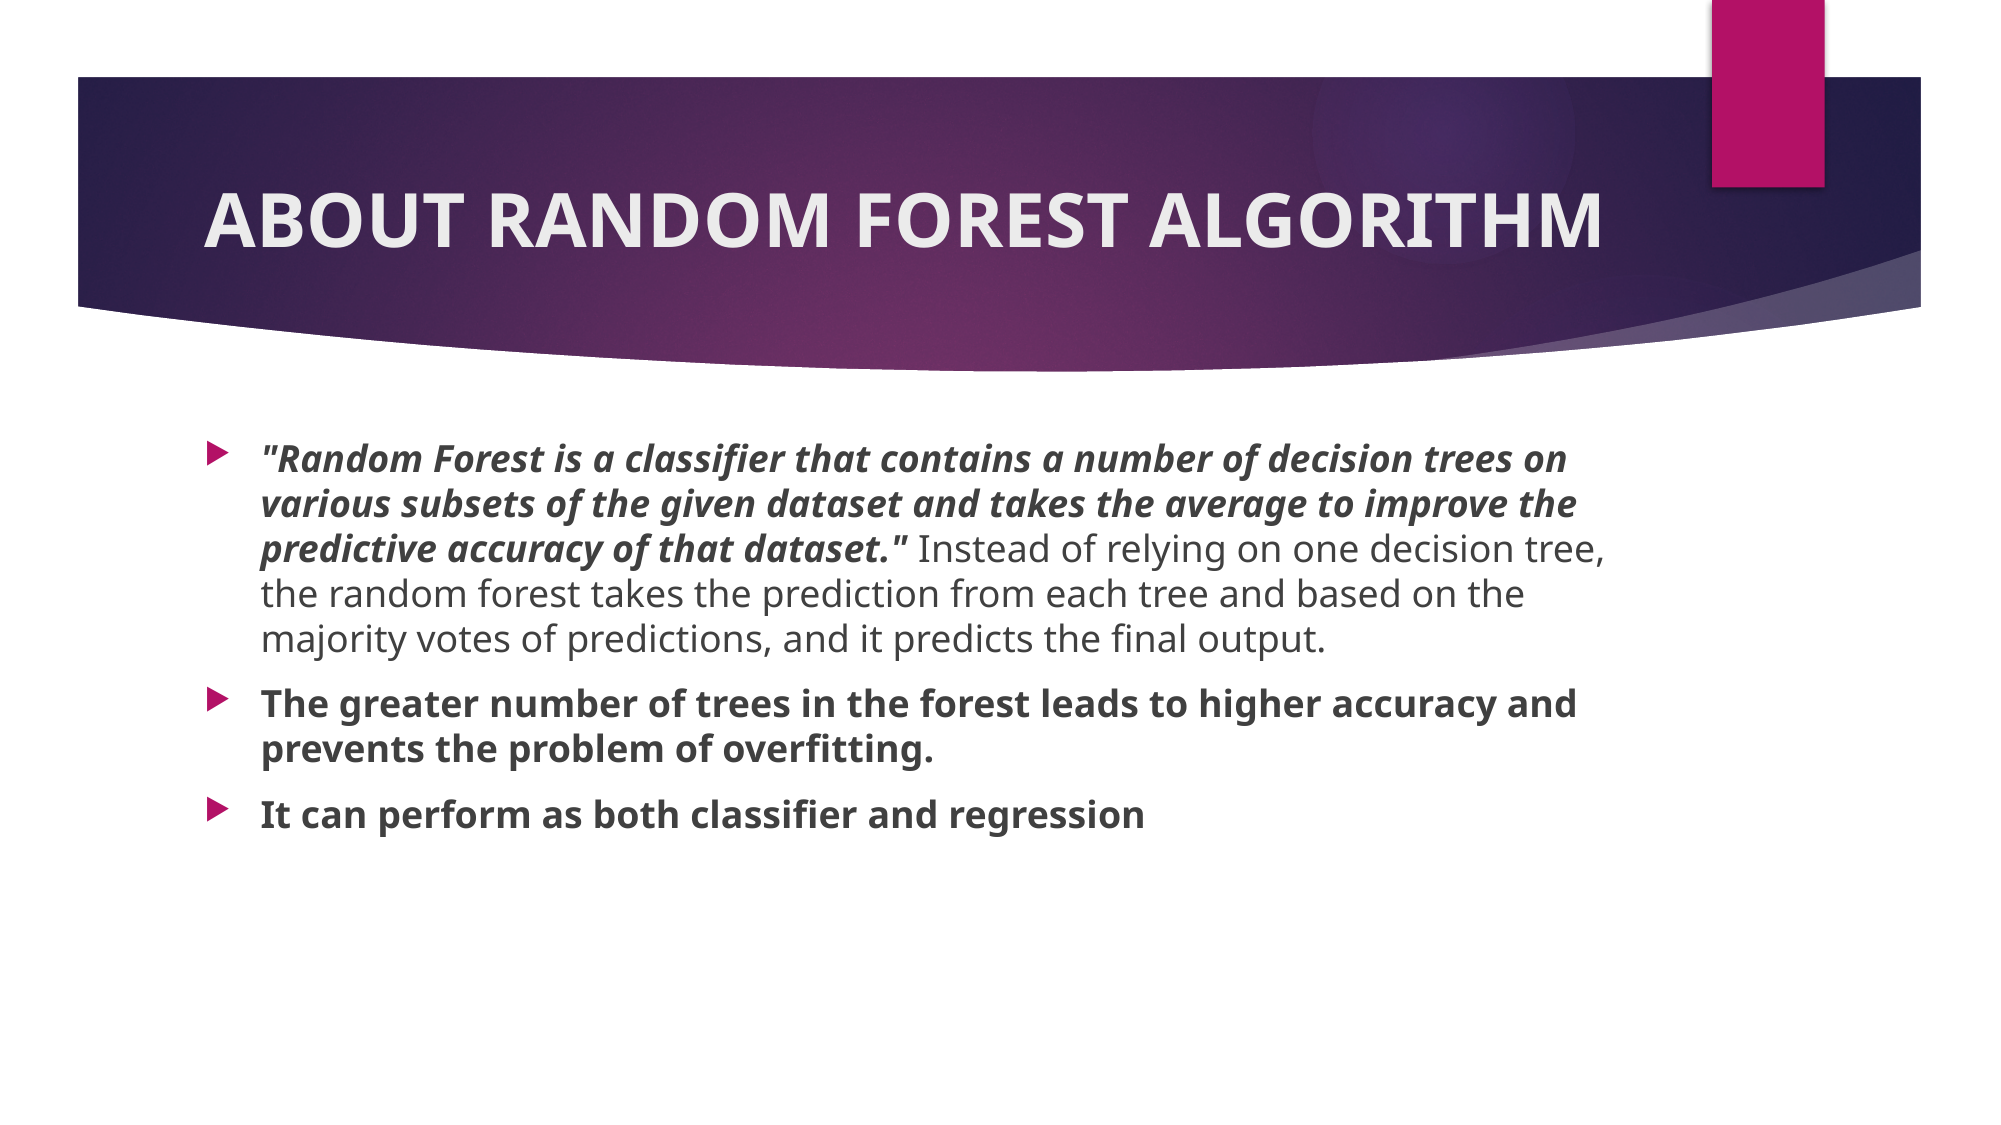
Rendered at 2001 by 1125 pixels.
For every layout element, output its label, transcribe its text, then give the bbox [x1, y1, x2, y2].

title ABOUT RANDOM FOREST ALGORITHM [189, 159, 1627, 276]
list "Random Forest is a classifier that contains a number of decision trees on various subsets of the given dataset and takes the average to improve the predictive accuracy of that dataset." Instead of relying on one decision tree, the random forest takes the prediction from each tree and based on the majority votes of predictions, and it predicts the final output. The greater number of trees in the forest leads to higher accuracy and prevents the problem of overfitting. It can perform as both classifier and regression [189, 427, 1638, 988]
